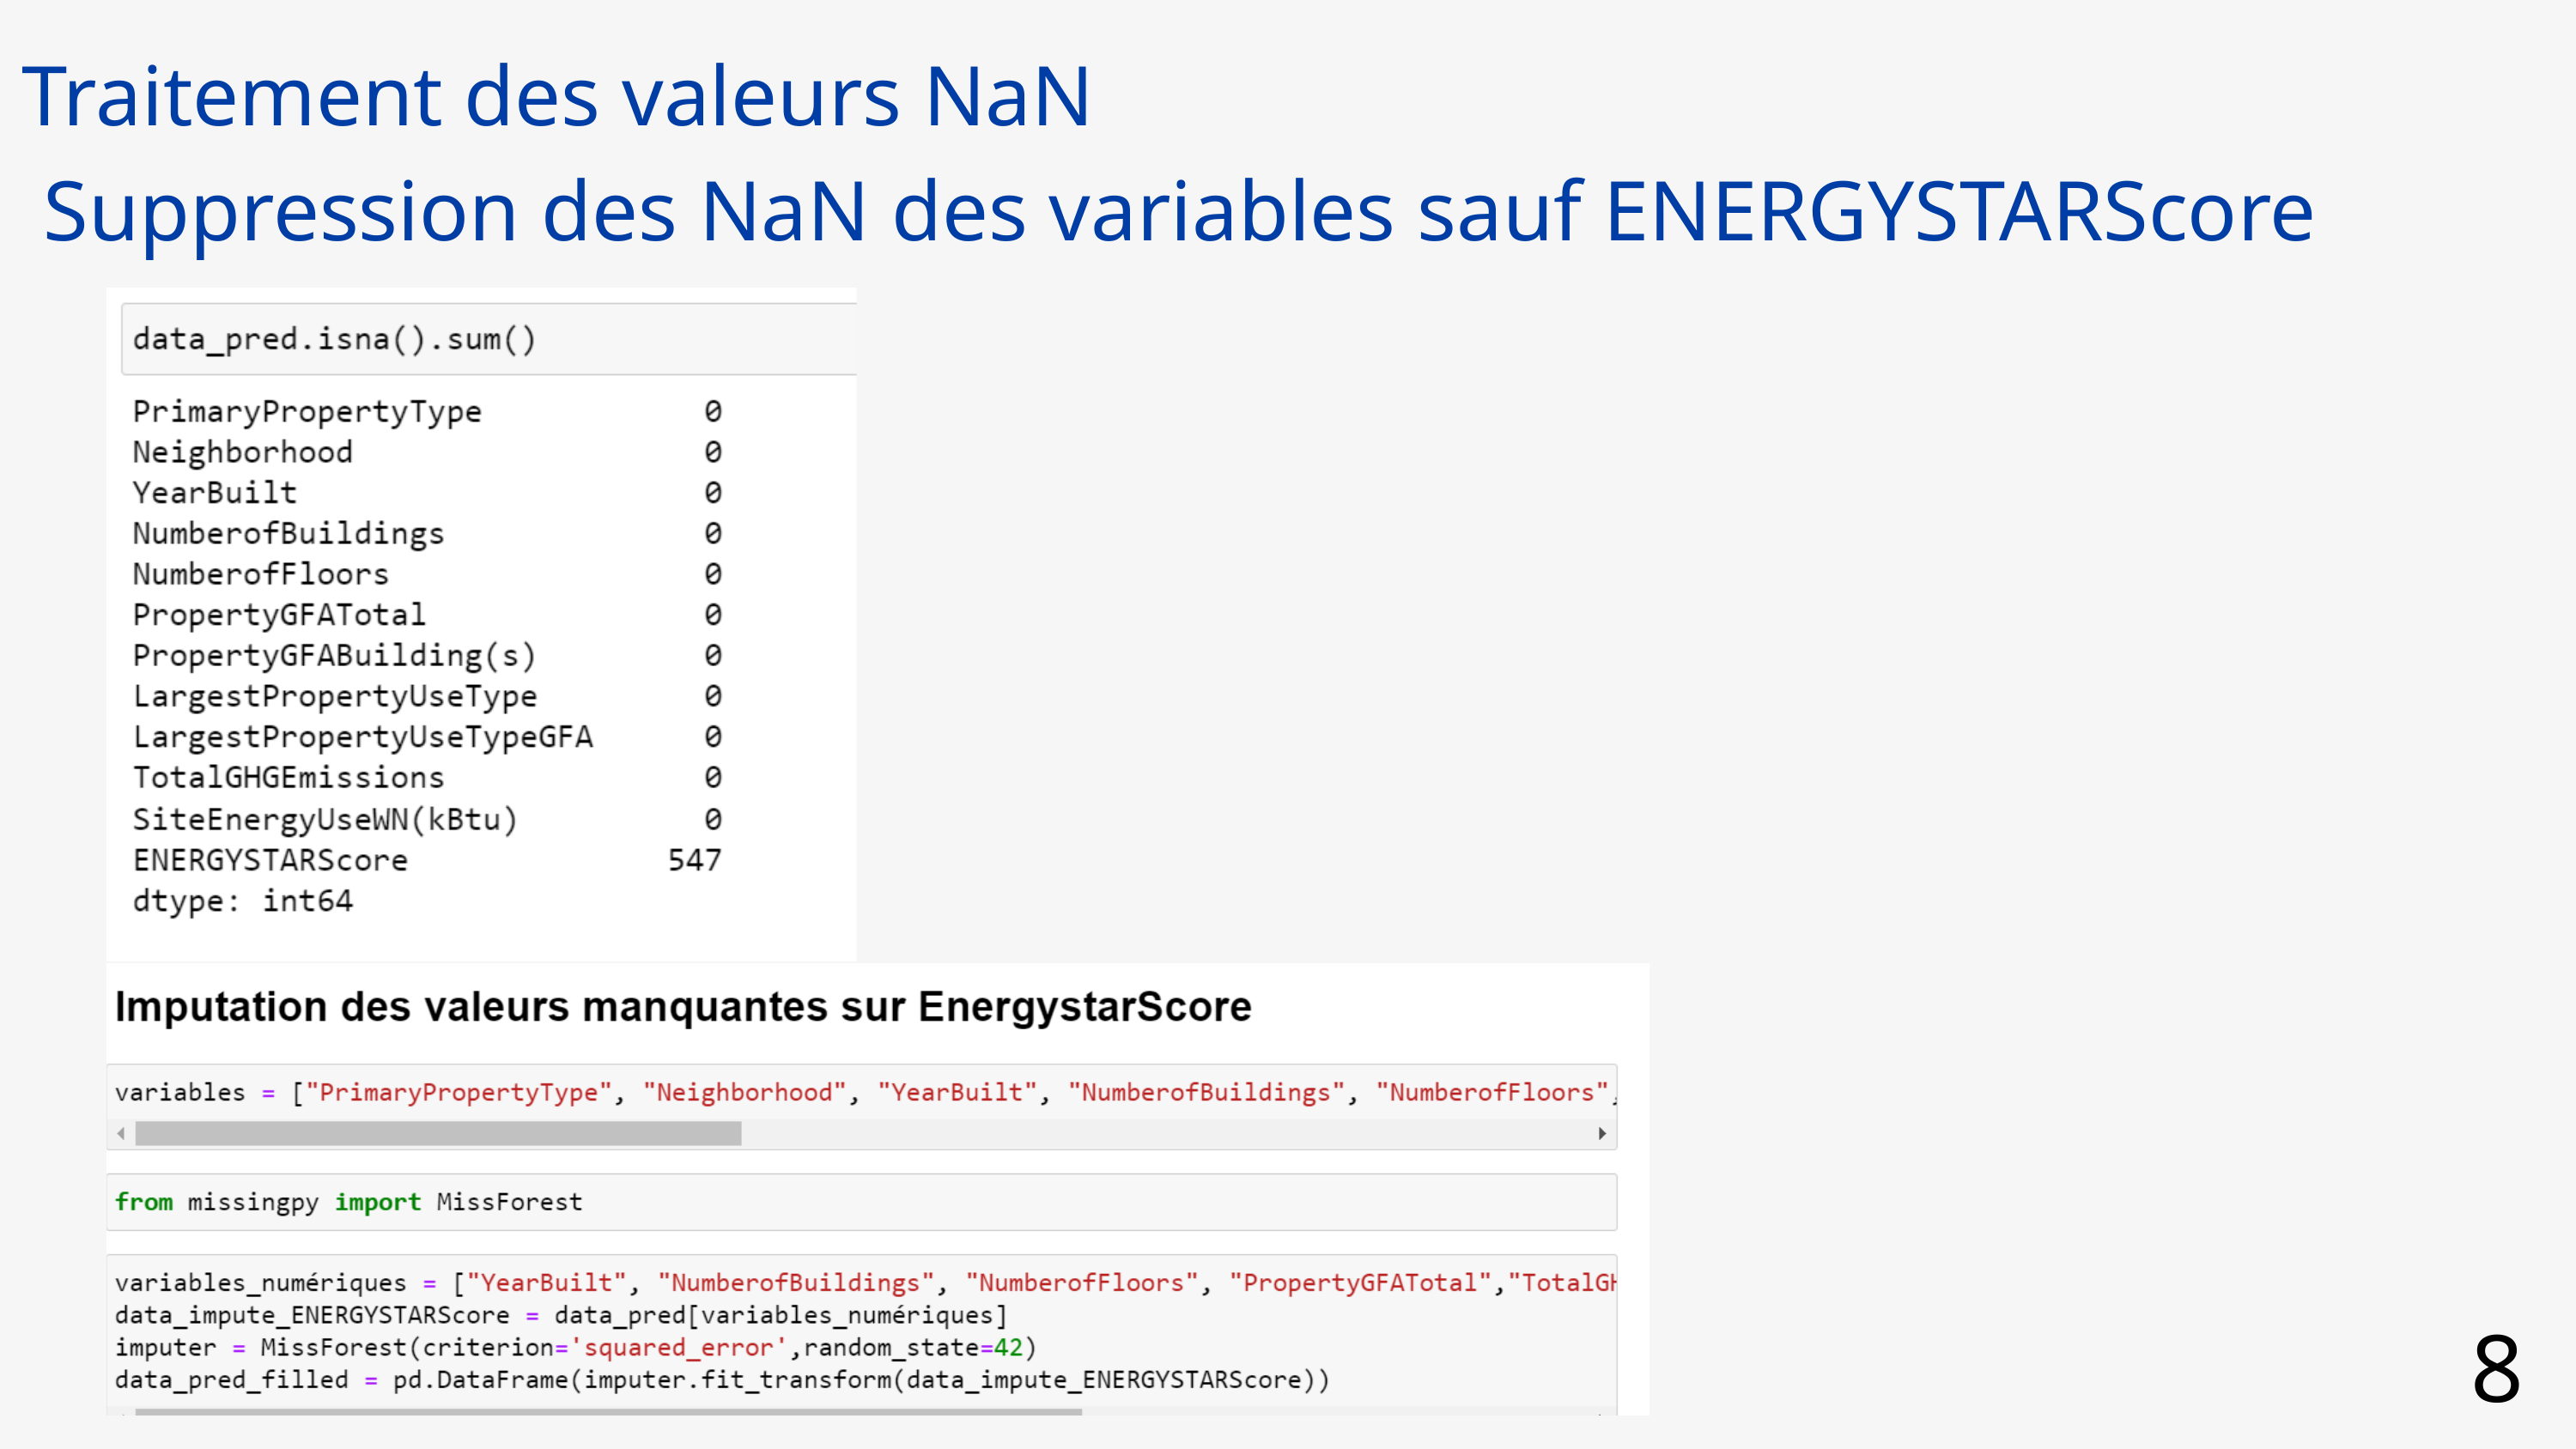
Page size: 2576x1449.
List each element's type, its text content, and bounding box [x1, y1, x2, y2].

text_box Traitement des valeurs NaN Suppression des NaN des variables sauf ENERGYSTARScore [21, 27, 2471, 258]
text_box 8 [2470, 1290, 2524, 1421]
picture [106, 963, 1650, 1416]
picture [106, 288, 857, 962]
